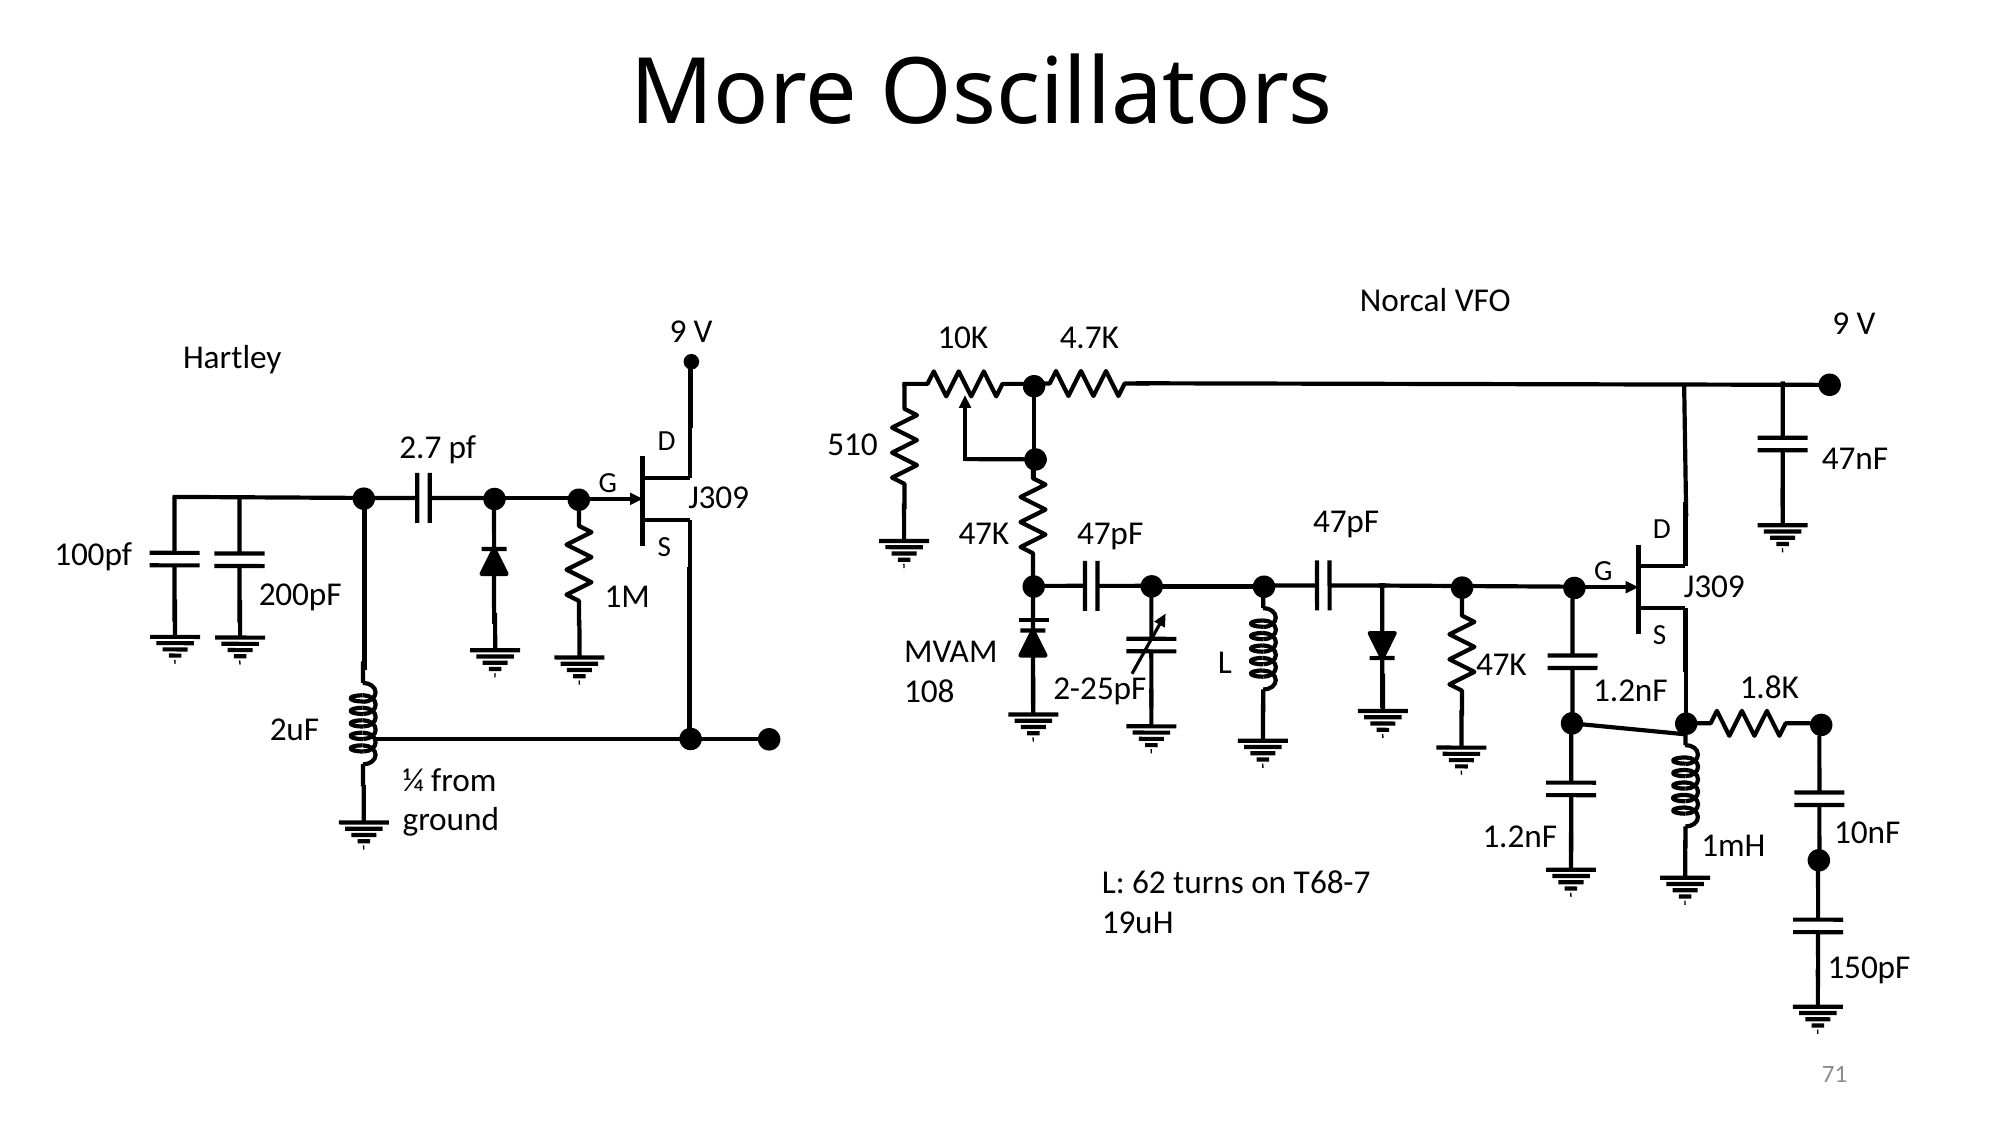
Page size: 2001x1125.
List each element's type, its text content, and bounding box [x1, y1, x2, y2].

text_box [39, 301, 792, 848]
title More Oscillators [119, 22, 1845, 165]
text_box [812, 271, 1938, 1032]
slide_number 71 [1412, 1042, 1863, 1103]
